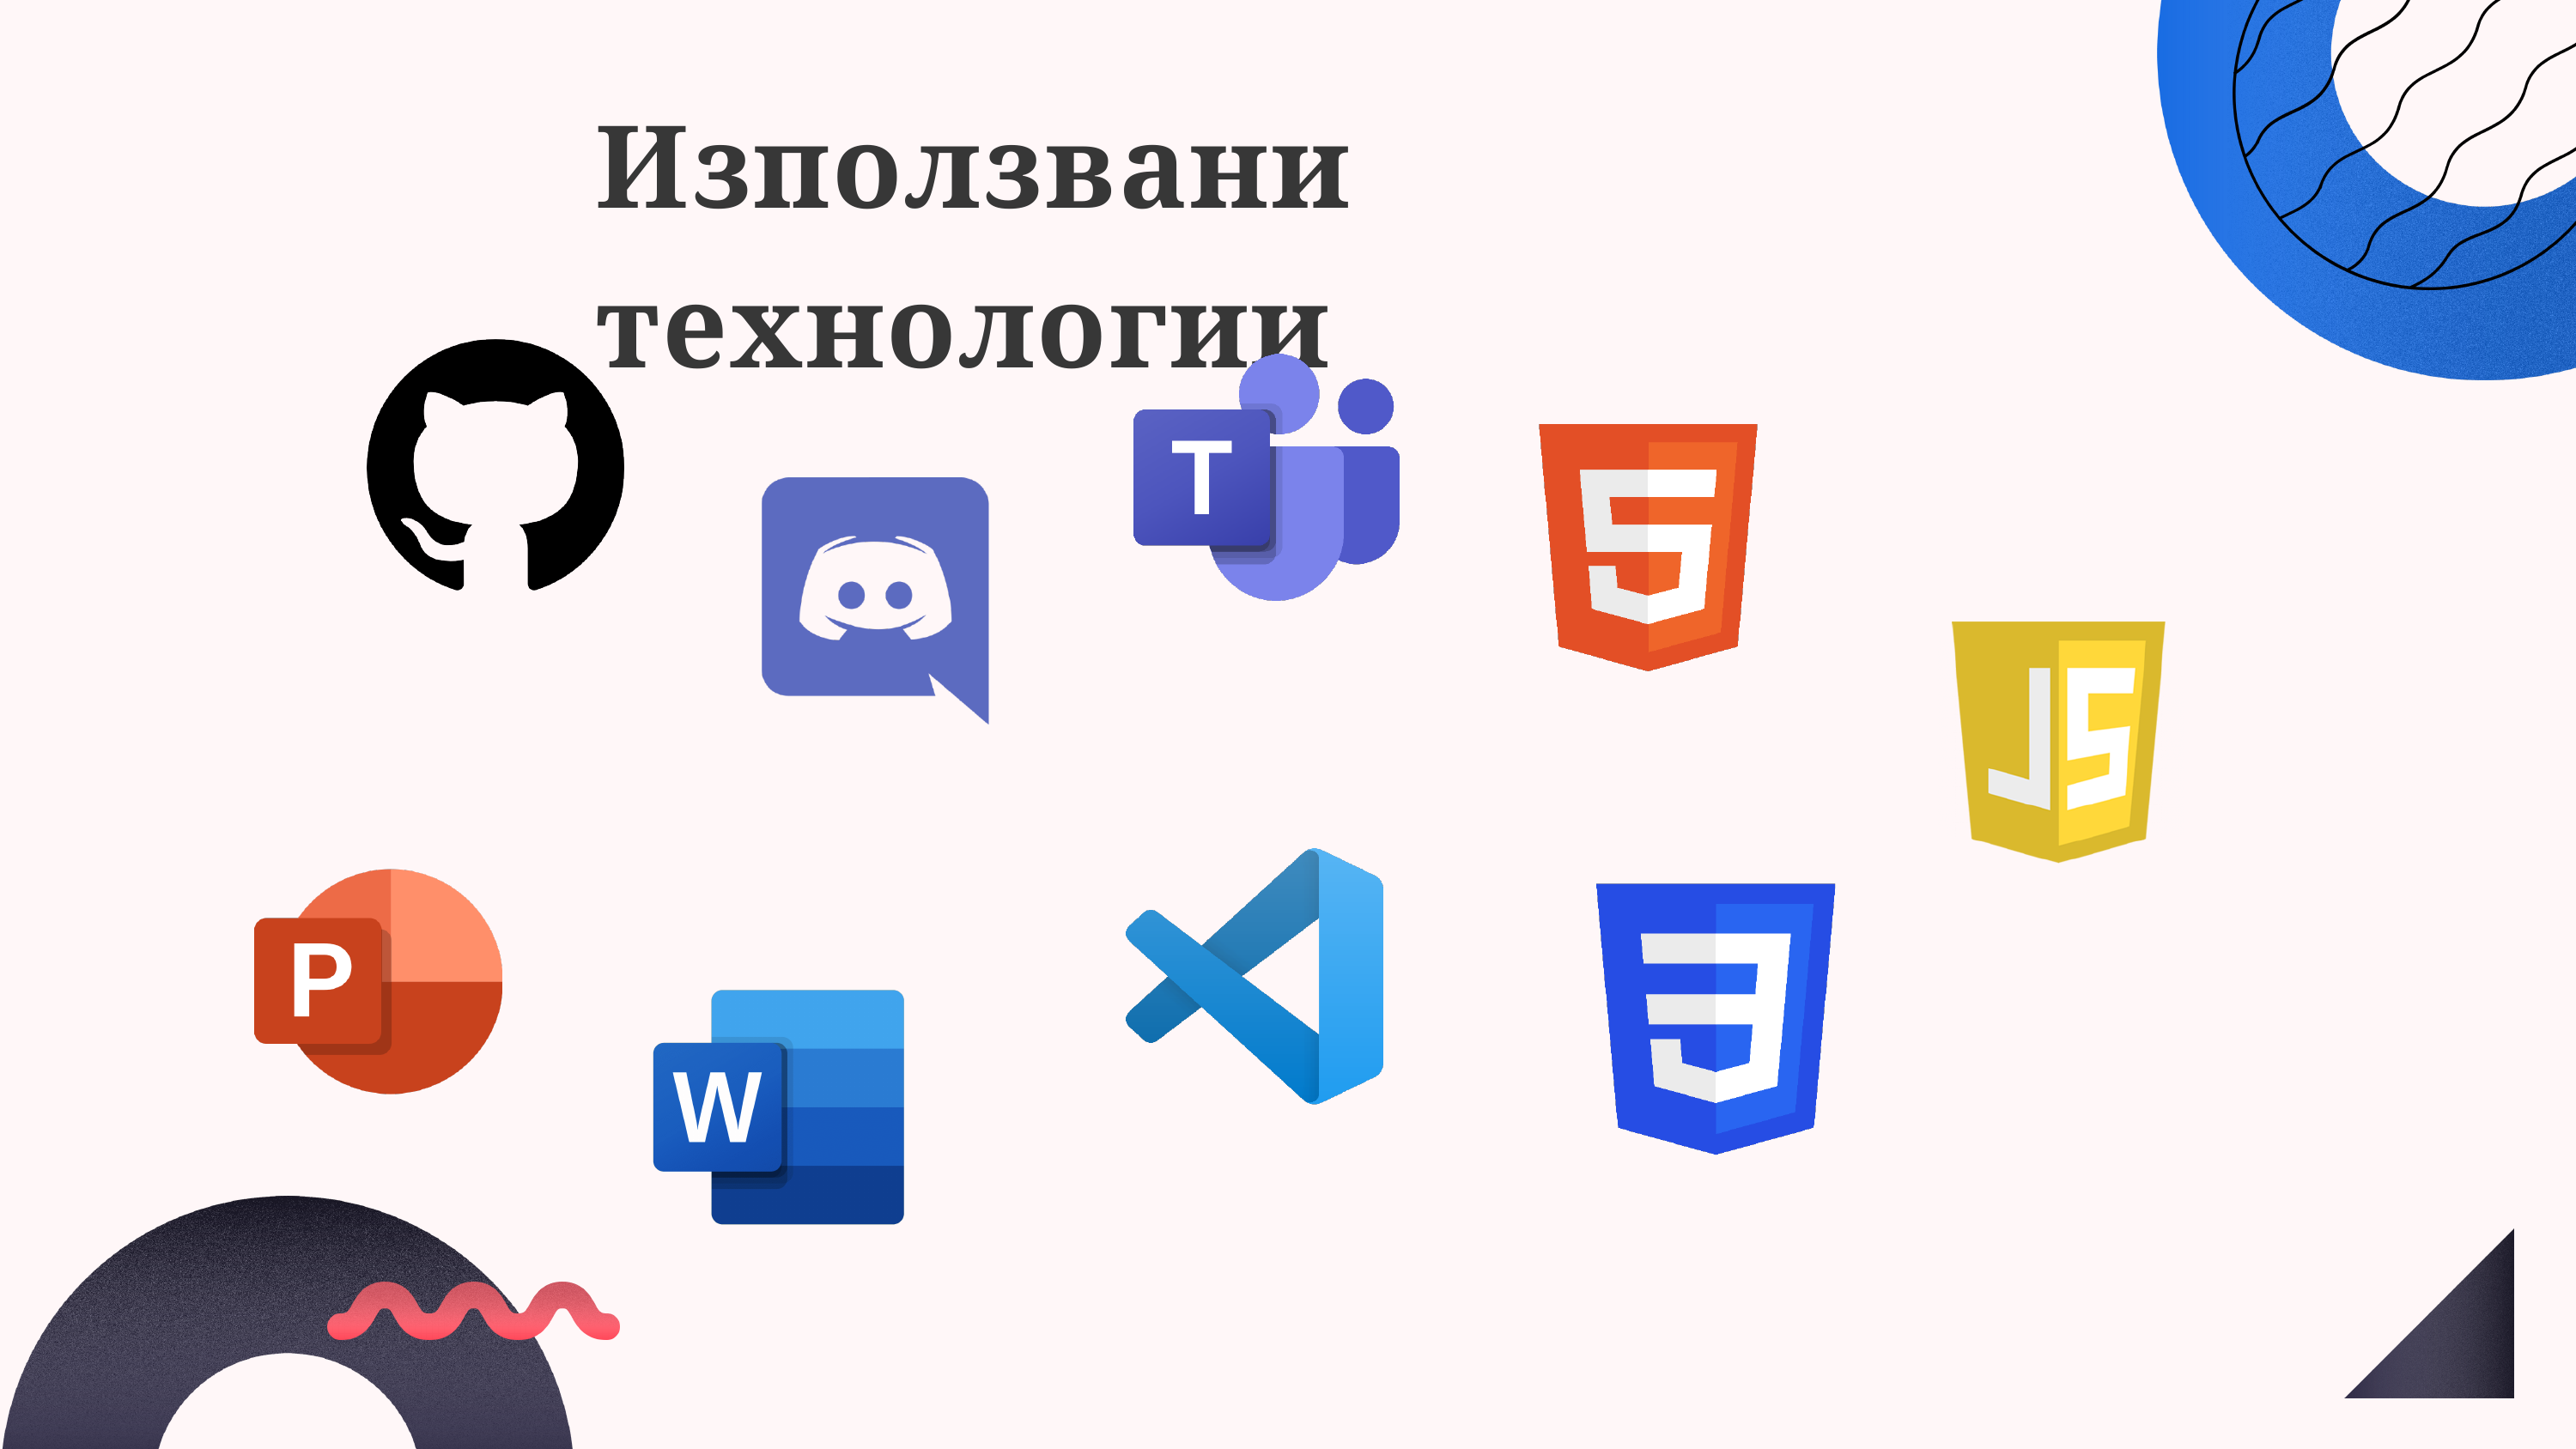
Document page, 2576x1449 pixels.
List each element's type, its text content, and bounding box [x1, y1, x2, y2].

picture [2344, 1228, 2514, 1398]
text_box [366, 335, 1400, 724]
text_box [254, 847, 1383, 1230]
text_box Използвани технологии [595, 70, 1981, 391]
picture [2157, 0, 2576, 380]
picture [1524, 423, 1772, 671]
picture [1595, 607, 2299, 1155]
picture [0, 1196, 620, 1449]
